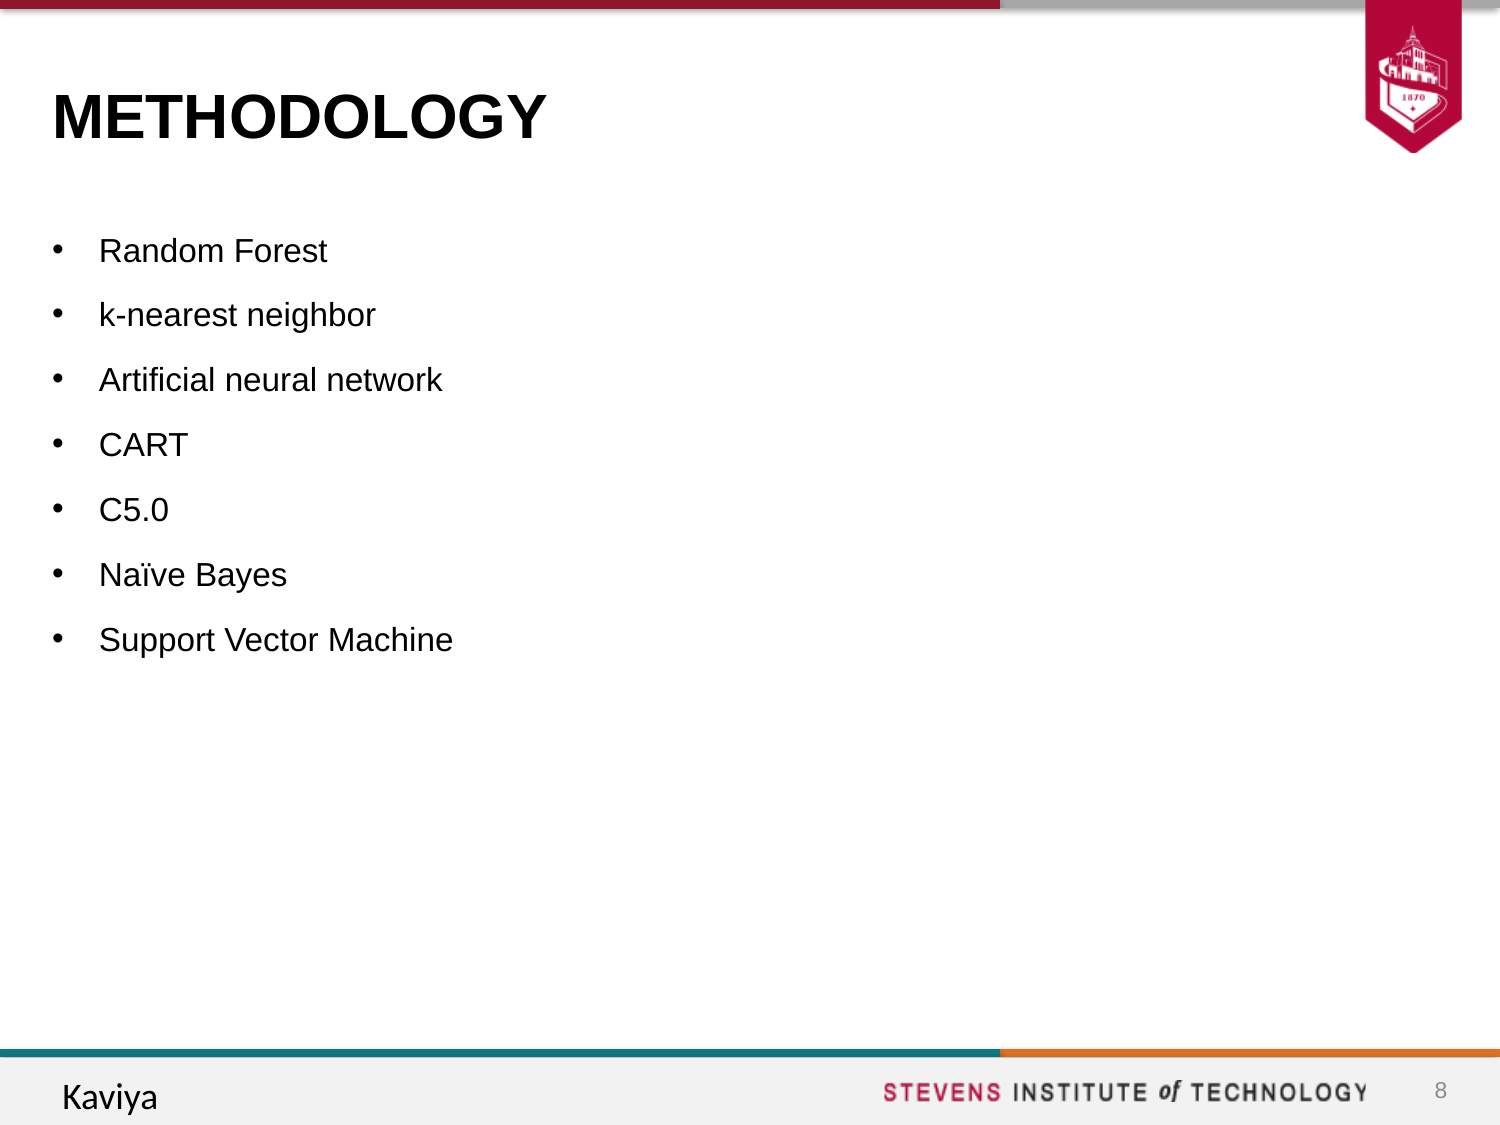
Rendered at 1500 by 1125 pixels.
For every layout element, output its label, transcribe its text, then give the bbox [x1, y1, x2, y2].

slide_number 8 [1401, 1059, 1481, 1120]
text_box Kaviya [47, 1064, 227, 1125]
title METHODOLOGY [37, 68, 1236, 157]
list Random Forest k-nearest neighbor Artificial neural network CART C5.0 Naïve Bayes Support Vector Machine [37, 221, 734, 1000]
